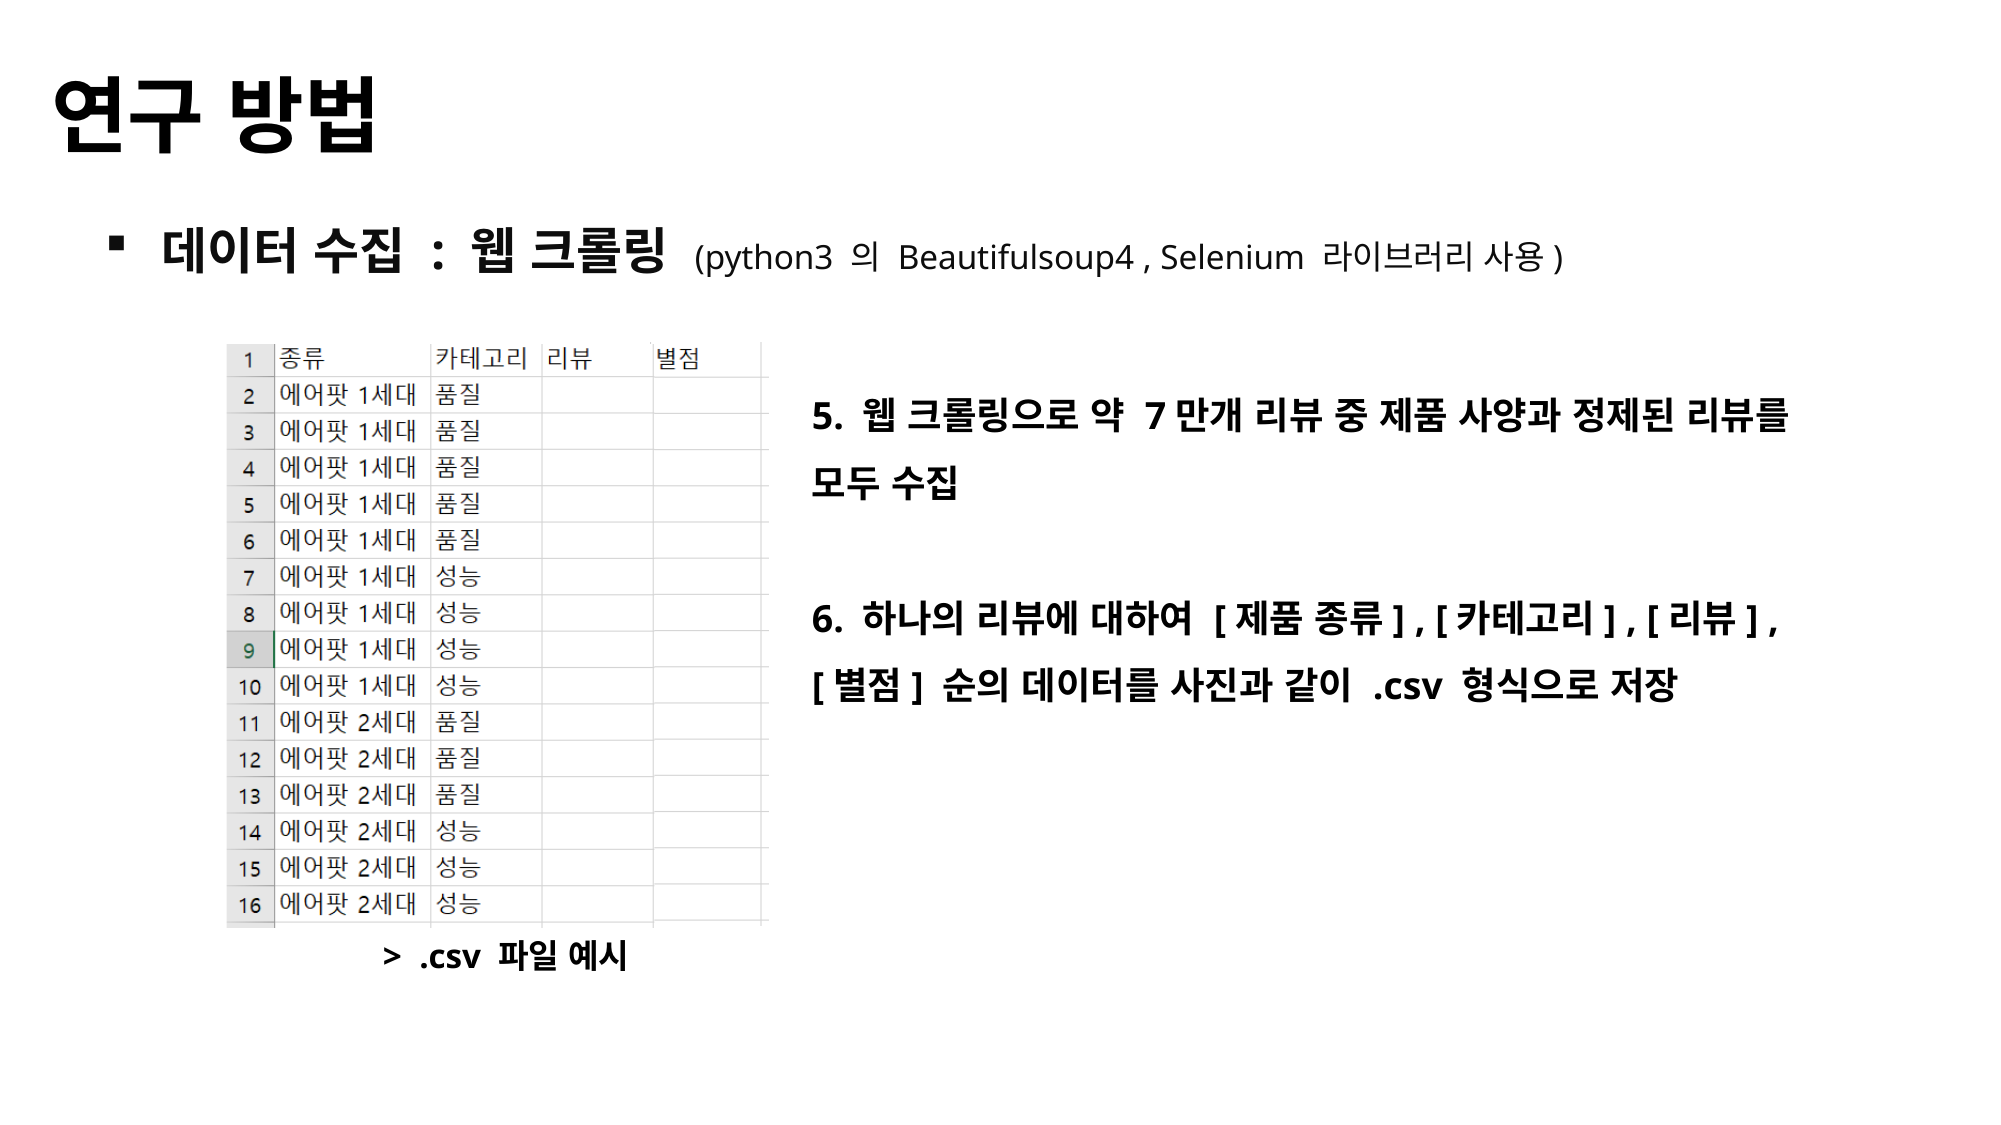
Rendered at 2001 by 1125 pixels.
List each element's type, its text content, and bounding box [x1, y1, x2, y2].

text_box 연구 방법 [36, 55, 1892, 171]
text_box 데이터 수집 : 웹 크롤링 (python3 의 Beautifulsoup4 , Selenium 라이브러리 사용) [90, 212, 2000, 287]
text_box > .csv 파일 예시 [368, 927, 1197, 983]
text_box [226, 342, 769, 928]
text_box 5. 웹 크롤링으로 약 7만개 리뷰 중 제품 사양과 정제된 리뷰를 모두 수집 6. 하나의 리뷰에 대하여 [제품 종류] , [카테고리] , [리뷰] , [별점] 순의 데이터를 사진과 같이 .csv 형식으로 저장 [797, 362, 1808, 850]
